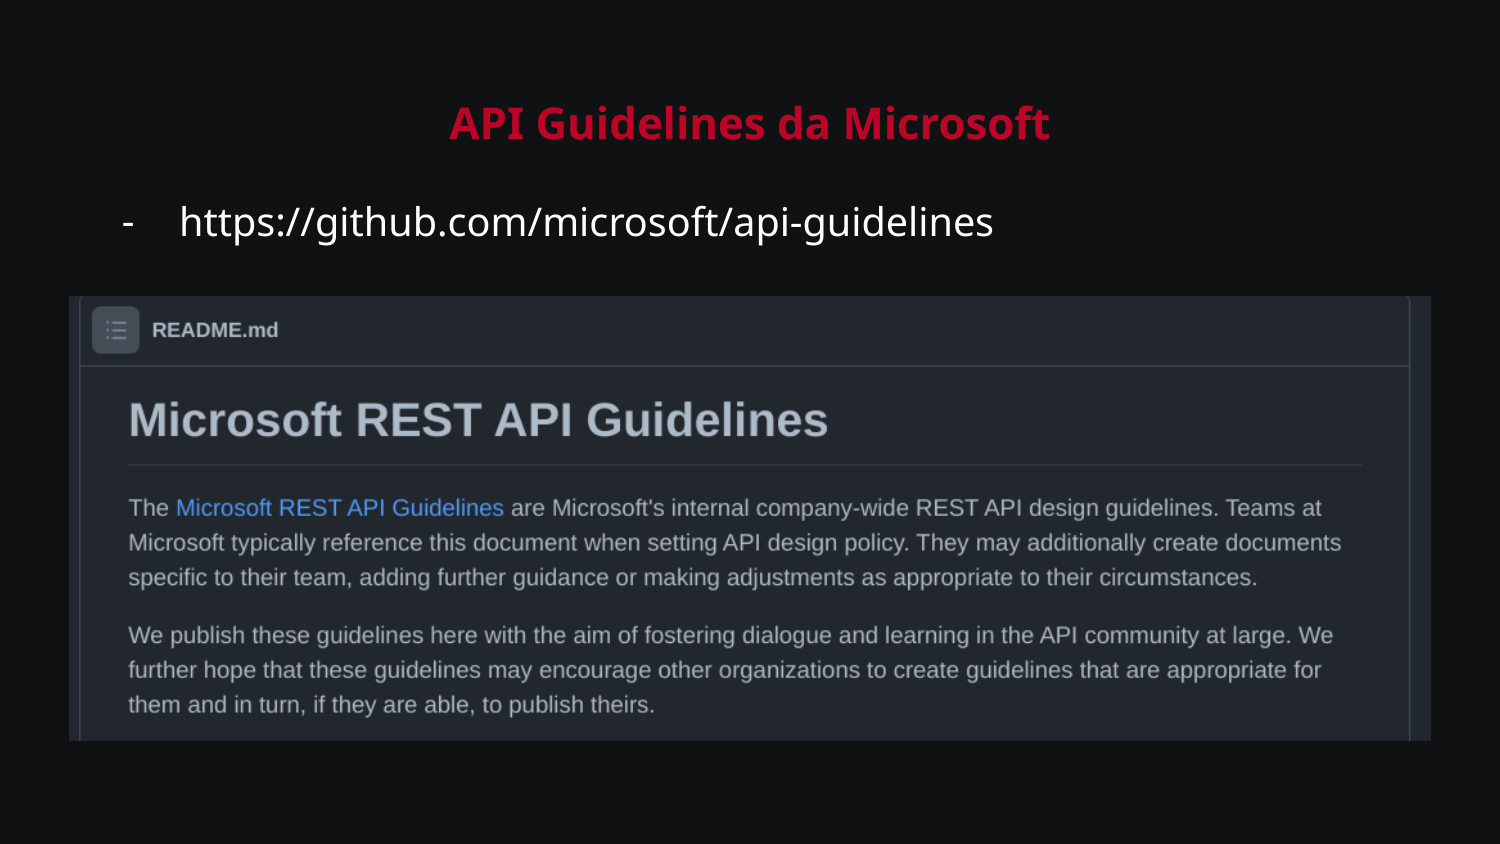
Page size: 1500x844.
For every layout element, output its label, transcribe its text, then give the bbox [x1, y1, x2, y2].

picture [69, 295, 1431, 741]
title API Guidelines da Microsoft [51, 72, 1449, 167]
text_box https://github.com/microsoft/api-guidelines [89, 181, 1171, 260]
